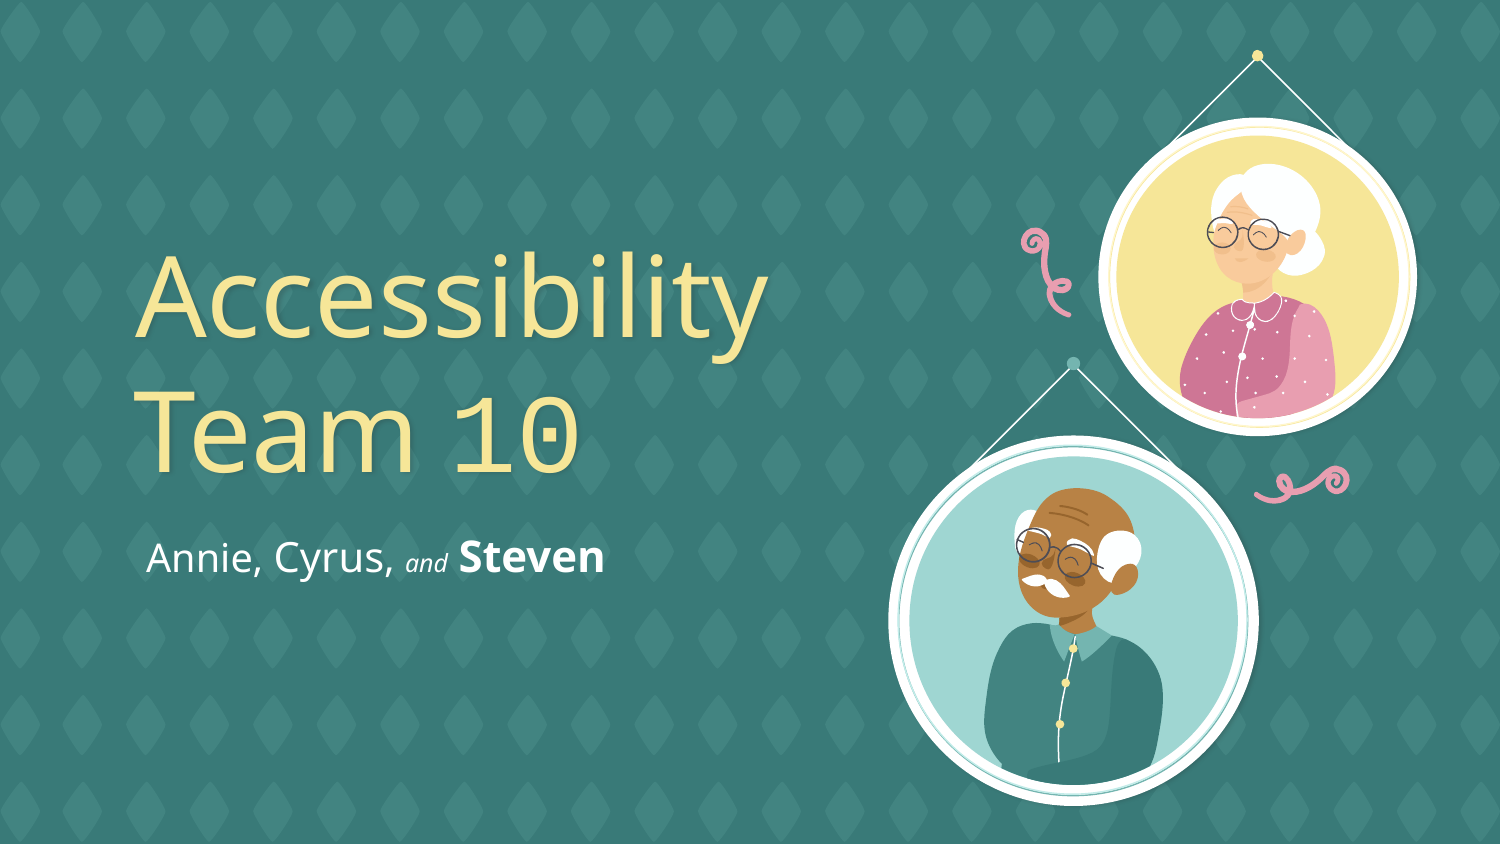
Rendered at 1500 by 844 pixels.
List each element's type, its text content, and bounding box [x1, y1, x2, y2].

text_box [1002, 223, 1093, 355]
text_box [1265, 446, 1351, 515]
title Accessibility Team 10 [118, 192, 966, 529]
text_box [1098, 49, 1418, 437]
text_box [888, 356, 1260, 807]
subtitle Annie, Cyrus, and Steven [130, 514, 632, 688]
